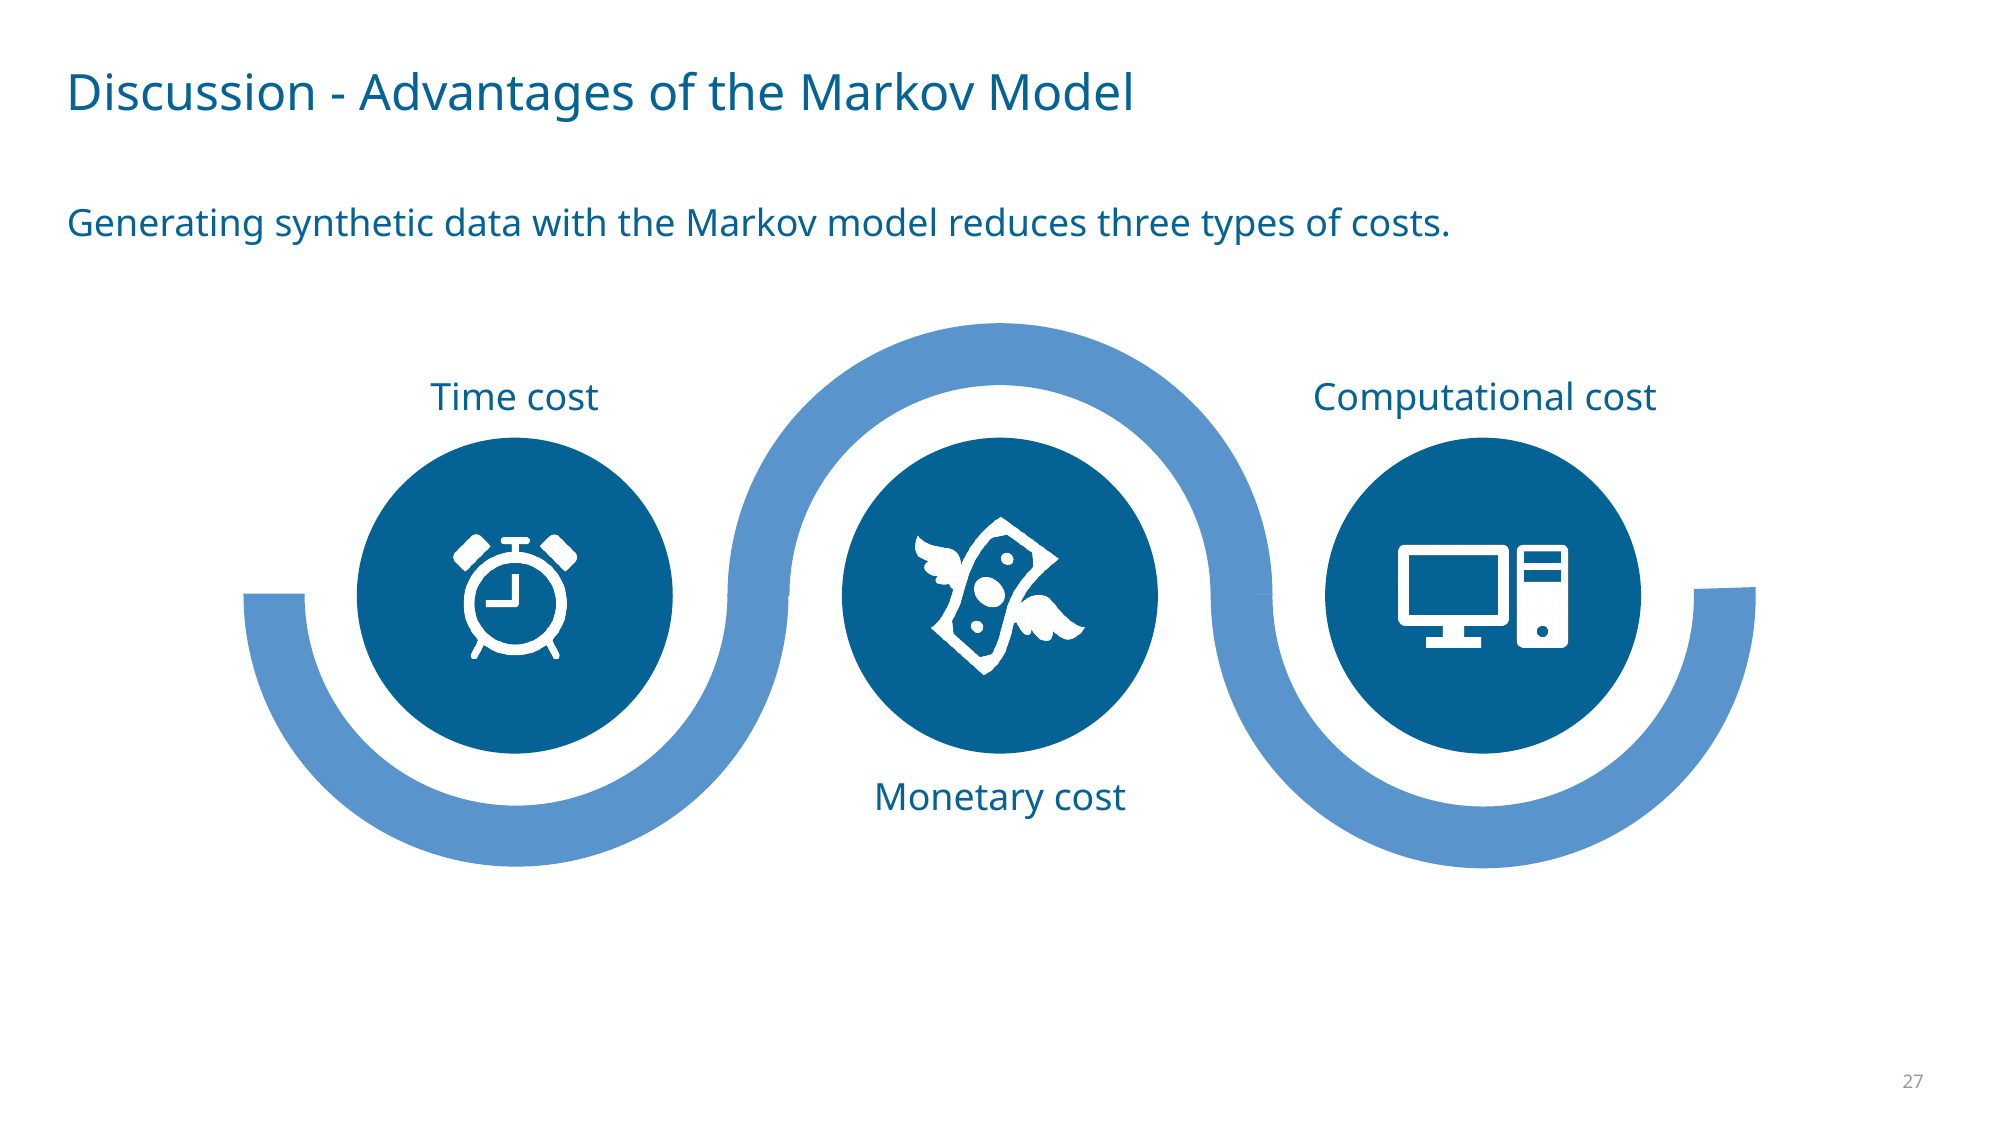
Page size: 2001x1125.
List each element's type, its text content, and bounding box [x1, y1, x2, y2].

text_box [243, 321, 1756, 869]
slide_number 27 [1845, 1042, 1940, 1103]
title Discussion - Advantages of the Markov Model [60, 61, 1940, 129]
text_box Generating synthetic data with the Markov model reduces three types of costs. [60, 192, 1940, 328]
